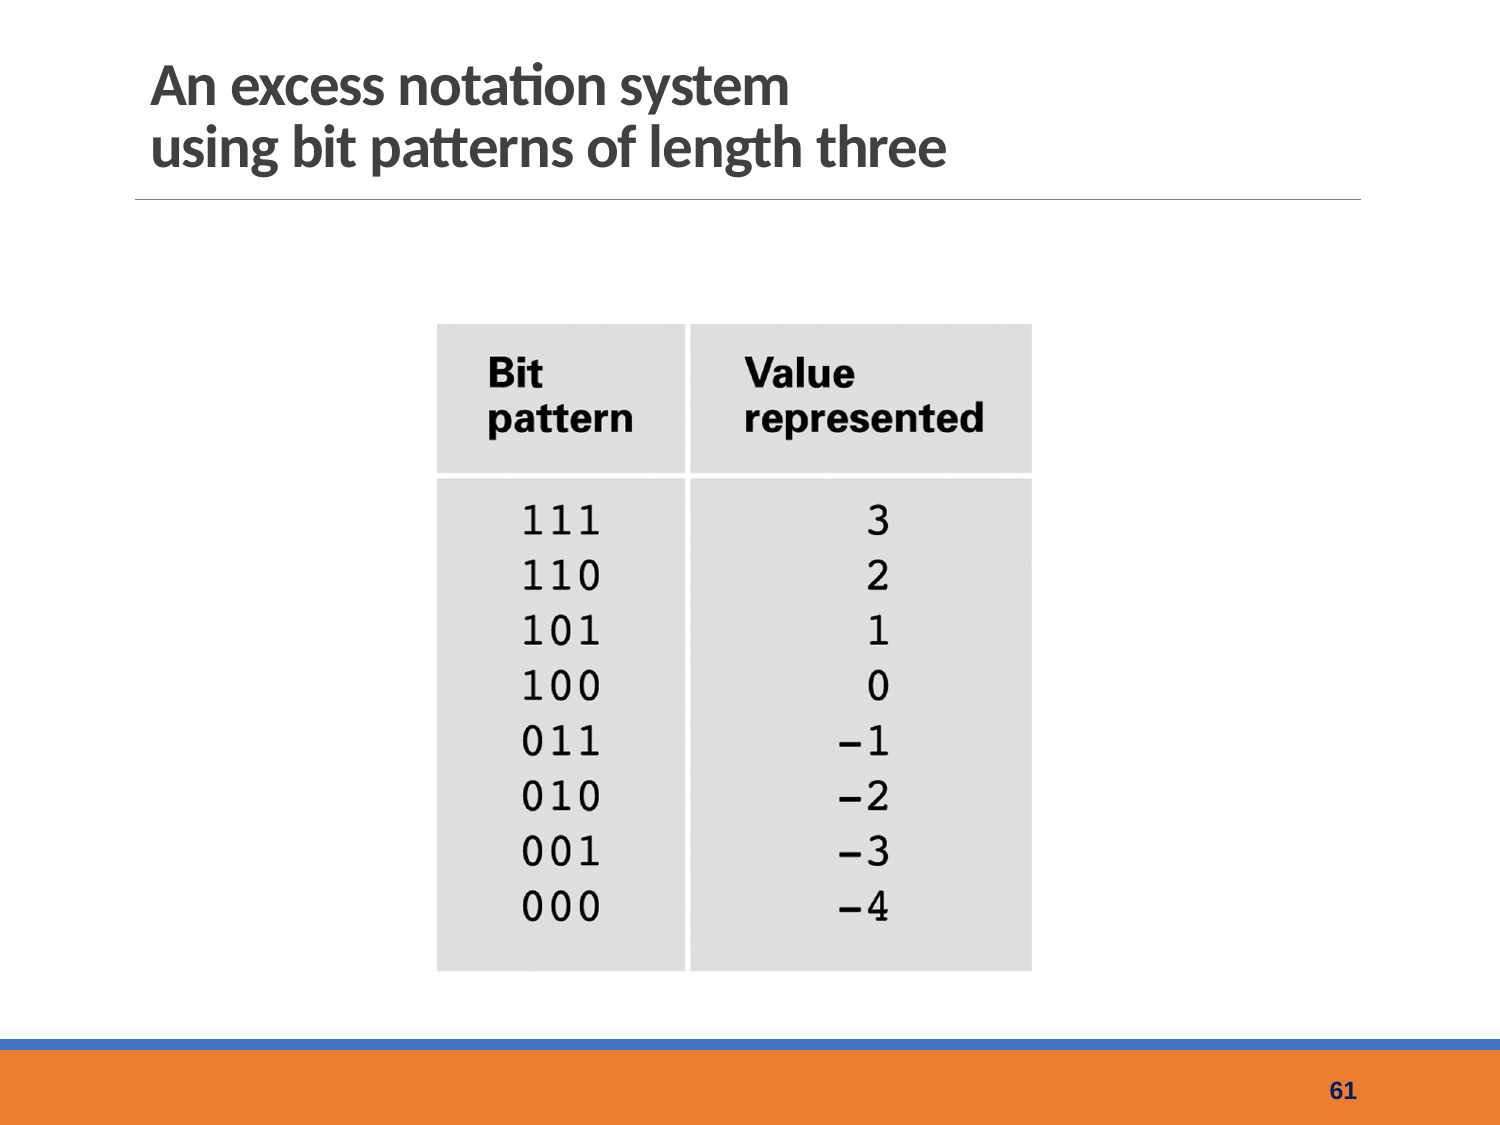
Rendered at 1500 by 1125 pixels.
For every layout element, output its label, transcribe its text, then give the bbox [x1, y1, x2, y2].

title An excess notation system using bit patterns of length three [135, 47, 1438, 188]
picture [436, 324, 1032, 982]
slide_number 61 [1257, 1059, 1373, 1120]
